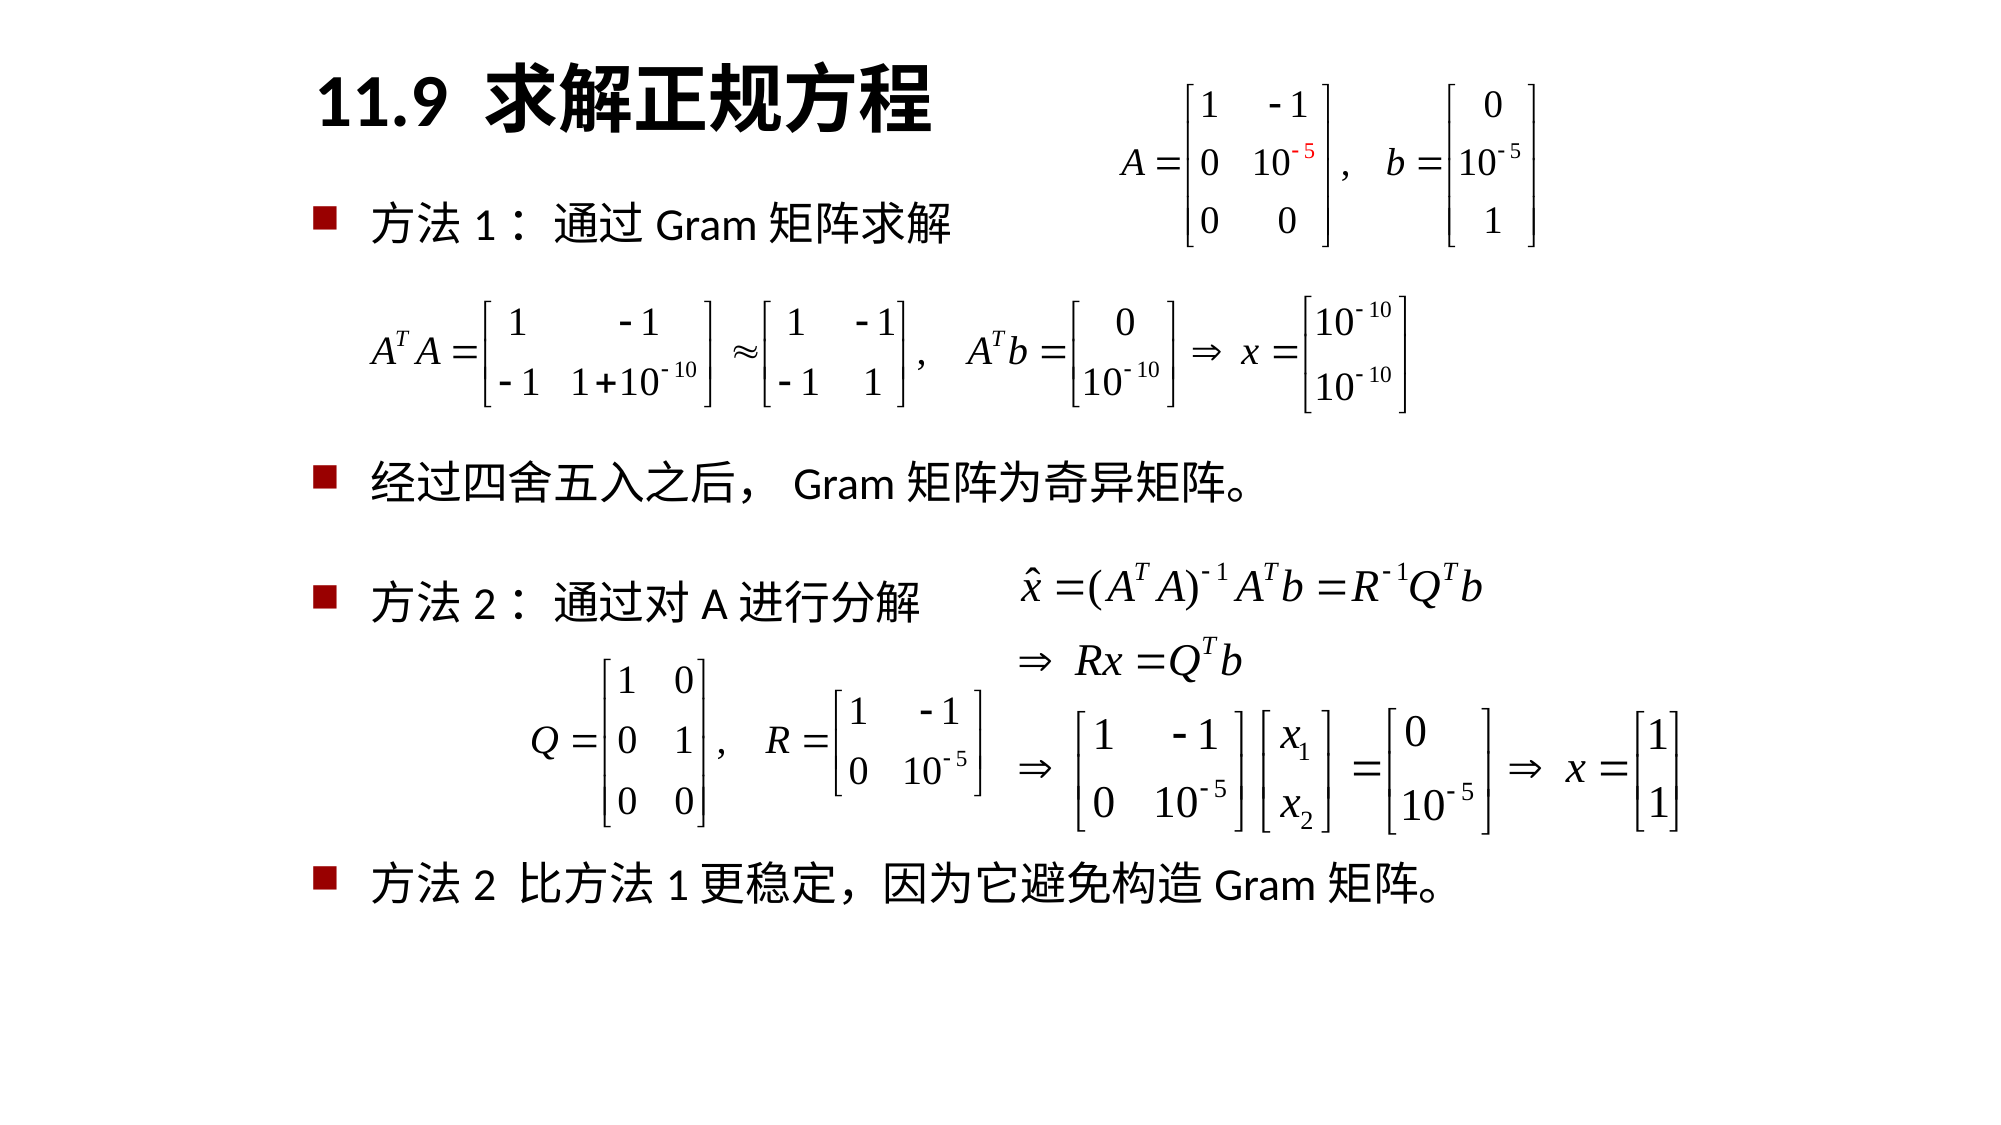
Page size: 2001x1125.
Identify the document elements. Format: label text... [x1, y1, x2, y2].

text_box 11.9 求解正规方程 [299, 43, 1546, 169]
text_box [1111, 74, 1552, 258]
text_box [524, 649, 998, 838]
text_box 方法1：通过Gram矩阵求解 [299, 187, 1595, 273]
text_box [361, 286, 1423, 423]
text_box 方法2 比方法1更稳定，因为它避免构造Gram矩阵。 [299, 846, 1675, 1000]
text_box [1011, 549, 1696, 847]
text_box 经过四舍五入之后，Gram矩阵为奇异矩阵。 [299, 445, 1595, 531]
